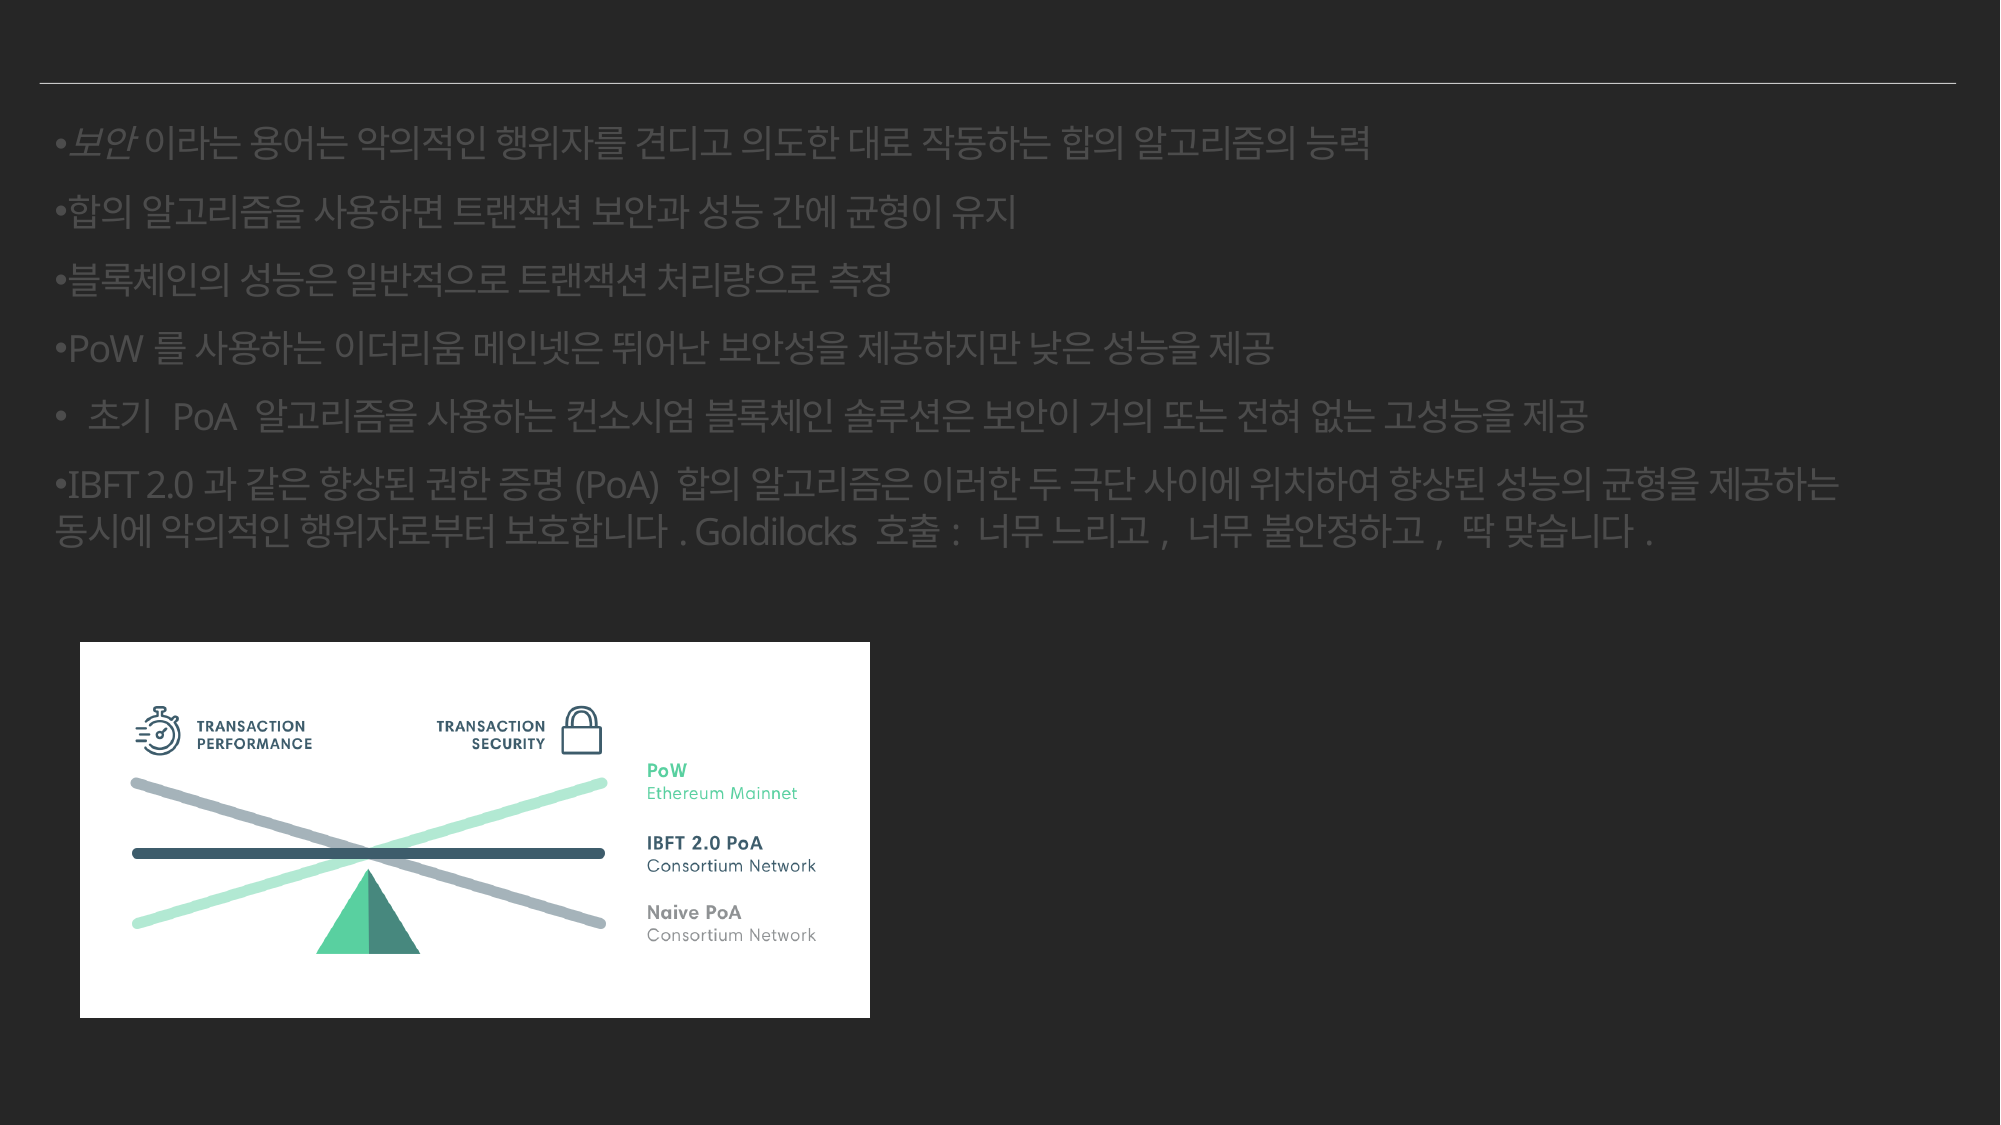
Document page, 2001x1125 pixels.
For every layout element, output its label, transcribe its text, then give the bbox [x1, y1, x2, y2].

list 보안 이라는 용어는 악의적인 행위자를 견디고 의도한 대로 작동하는 합의 알고리즘의 능력 합의 알고리즘을 사용하면 트랜잭션 보안과 성능 간에 균형이 유지 블록체인의 성능은 일반적으로 트랜잭션 처리량으로 측정 PoW를 사용하는 이더리움 메인넷은 뛰어난 보안성을 제공하지만 낮은 성능을 제공 초기 PoA 알고리즘을 사용하는 컨소시엄 블록체인 솔루션은 보안이 거의 또는 전혀 없는 고성능을 제공 IBFT 2.0과 같은 향상된 권한 증명(PoA) 합의 알고리즘은 이러한 두 극단 사이에 위치하여 향상된 성능의 균형을 제공하는 동시에 악의적인 행위자로부터 보호합니다. Goldilocks 호출: 너무 느리고, 너무 불안정하고, 딱 맞습니다. [39, 110, 1957, 825]
picture [80, 642, 870, 1018]
